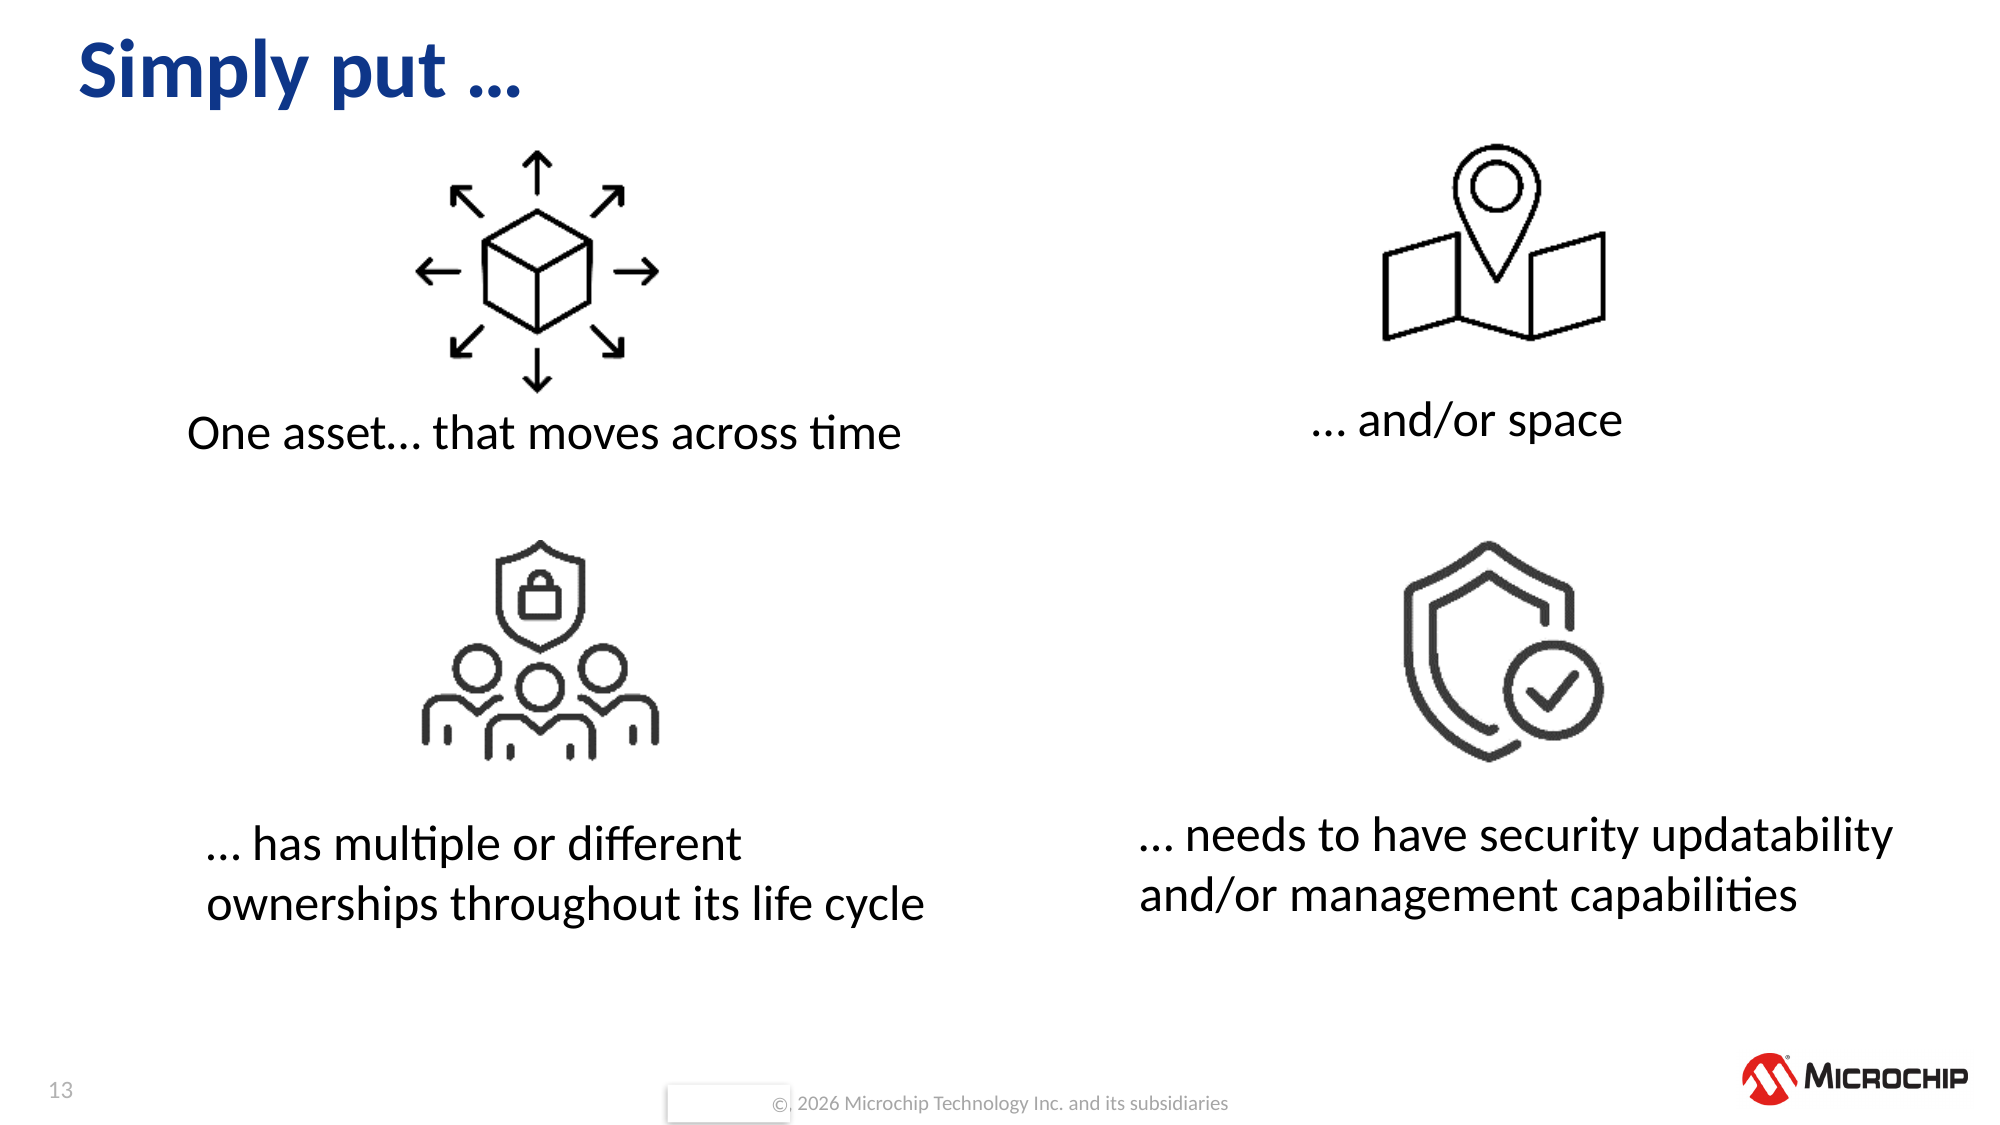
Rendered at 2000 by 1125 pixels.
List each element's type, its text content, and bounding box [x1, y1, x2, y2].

slide_number 13 [25, 1058, 89, 1119]
picture [383, 142, 714, 457]
picture [1337, 492, 1684, 801]
text_box … needs to have security updatability and/or management capabilities [1119, 791, 2000, 1067]
picture [1736, 1067, 1974, 1109]
text_box One asset… that moves across time [167, 389, 930, 865]
text_box … and/or space [1291, 310, 1841, 541]
text_box … has multiple or different ownerships throughout its life cycle [186, 799, 971, 1125]
picture [383, 540, 697, 817]
picture [1364, 115, 1657, 382]
title Simply put … [58, 15, 1929, 144]
